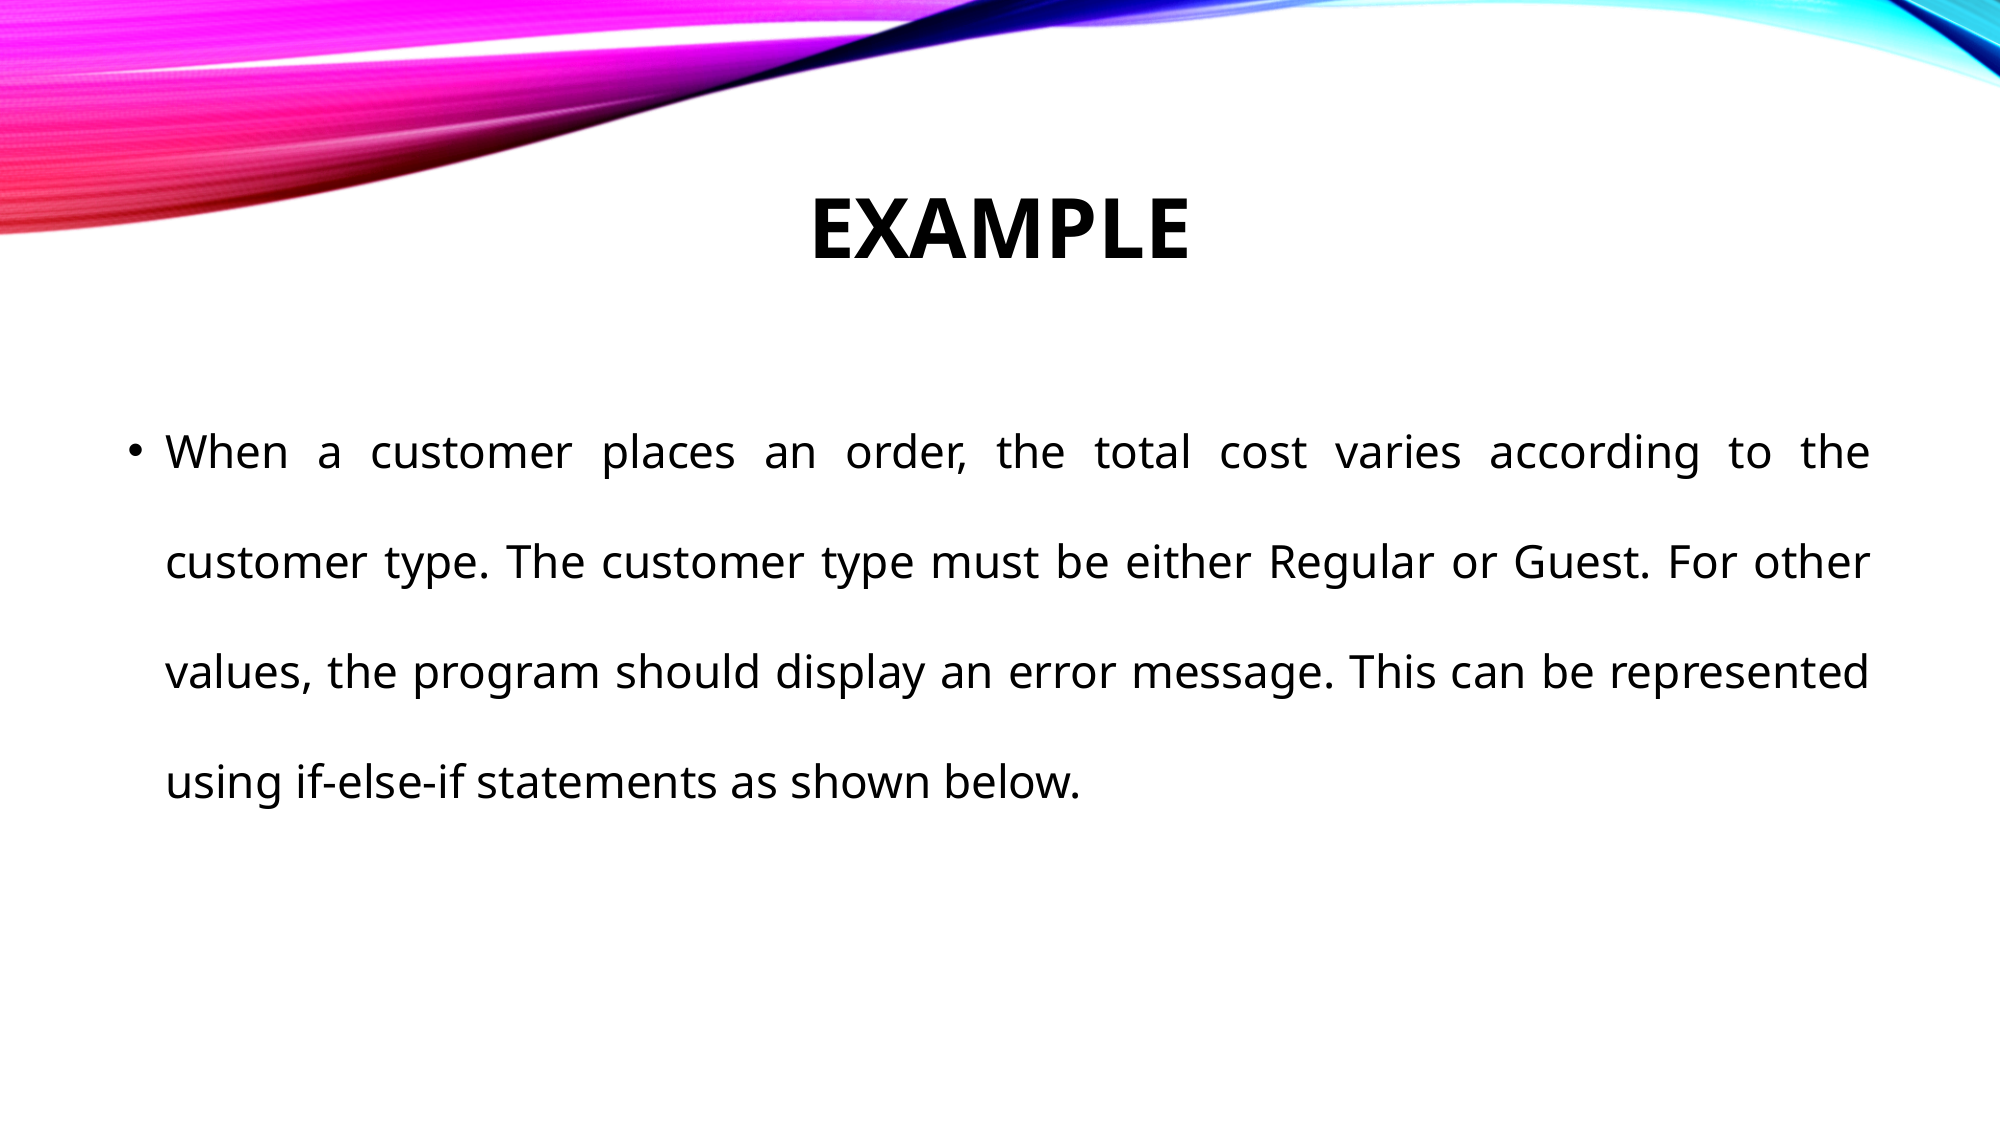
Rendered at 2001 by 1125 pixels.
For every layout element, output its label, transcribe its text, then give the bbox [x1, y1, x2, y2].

picture [0, 0, 2000, 237]
picture [1890, 0, 2000, 75]
picture [1910, 0, 2000, 45]
list When a customer places an order, the total cost varies according to the customer type. The customer type must be either Regular or Guest. For other values, the program should display an error message. This can be represented using if-else-if statements as shown below. [112, 360, 1888, 1021]
title EXAMPLE [112, 125, 1888, 338]
